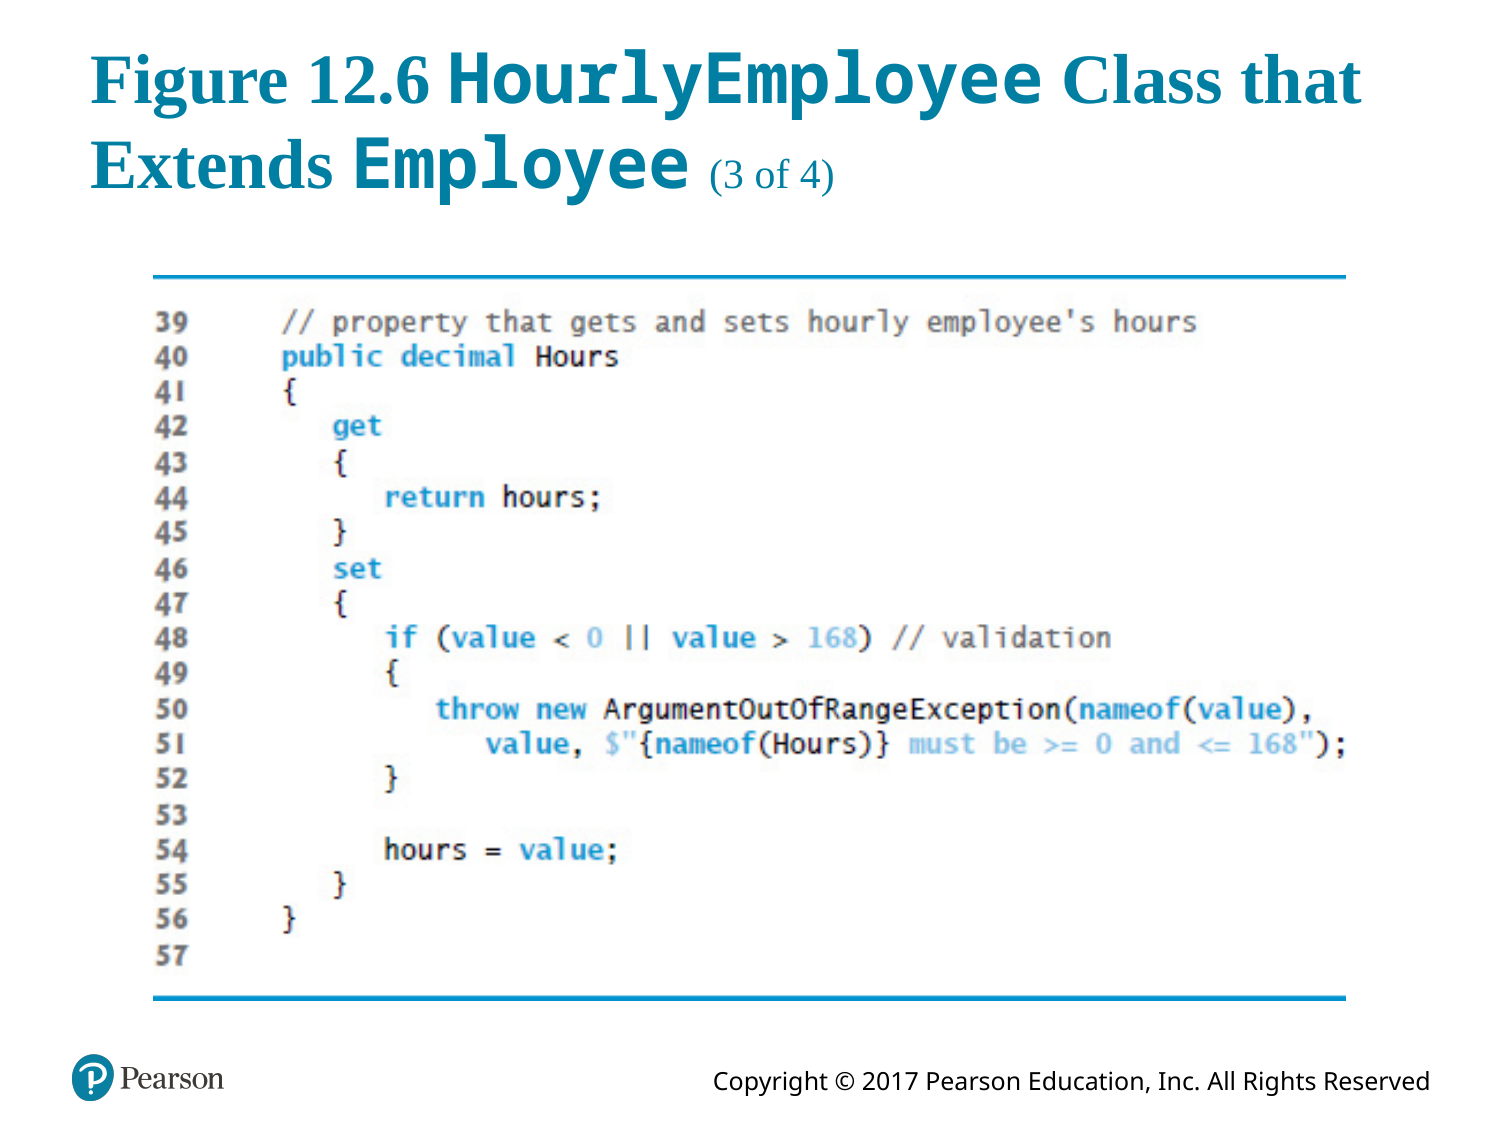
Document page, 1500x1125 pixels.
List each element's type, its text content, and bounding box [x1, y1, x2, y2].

picture [153, 279, 1347, 996]
title Figure 12.6 HourlyEmployee Class that Extends Employee (3 of 4) [75, 42, 1425, 218]
picture [72, 1087, 83, 1101]
picture [80, 1063, 106, 1088]
picture [98, 1054, 224, 1101]
picture [72, 1054, 88, 1070]
